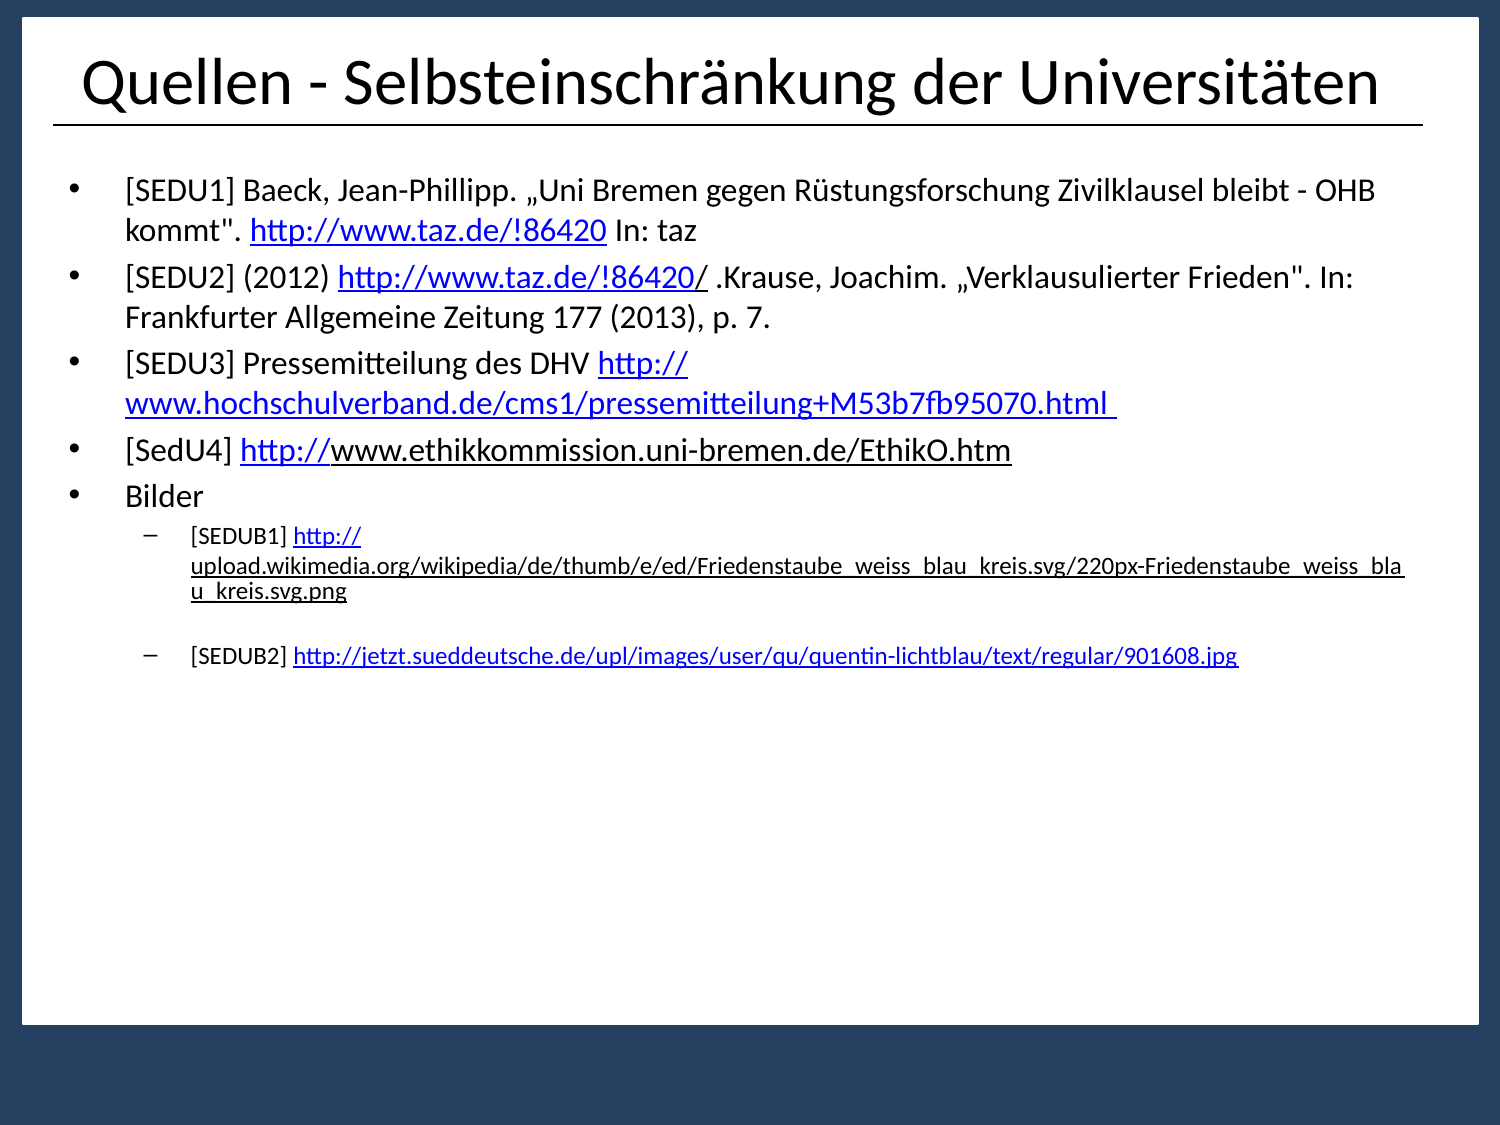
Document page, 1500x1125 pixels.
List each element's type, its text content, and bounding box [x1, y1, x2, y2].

title Quellen - Selbsteinschränkung der Universitäten [53, 30, 1425, 126]
list [SEDU1] Baeck, Jean-Phillipp. „Uni Bremen gegen Rüstungsforschung Zivilklausel bleibt - OHB kommt". http://www.taz.de/!86420 In: taz [SEDU2] (2012) http://www.taz.de/!86420/ .Krause, Joachim. „Verklausulierter Frieden". In: Frankfurter Allgemeine Zeitung 177 (2013), p. 7. [SEDU3] Pressemitteilung des DHV http://www.hochschulverband.de/cms1/pressemitteilung+M53b7fb95070.html [SedU4] http://www.ethikkommission.uni-bremen.de/EthikO.htm Bilder [SEDUB1] http://upload.wikimedia.org/wikipedia/de/thumb/e/ed/Friedenstaube_weiss_blau_kreis.svg/220px-Friedenstaube_weiss_blau_kreis.svg.png [SEDUB2] http://jetzt.sueddeutsche.de/upl/images/user/qu/quentin-lichtblau/text/regular/901608.jpg [53, 160, 1425, 728]
